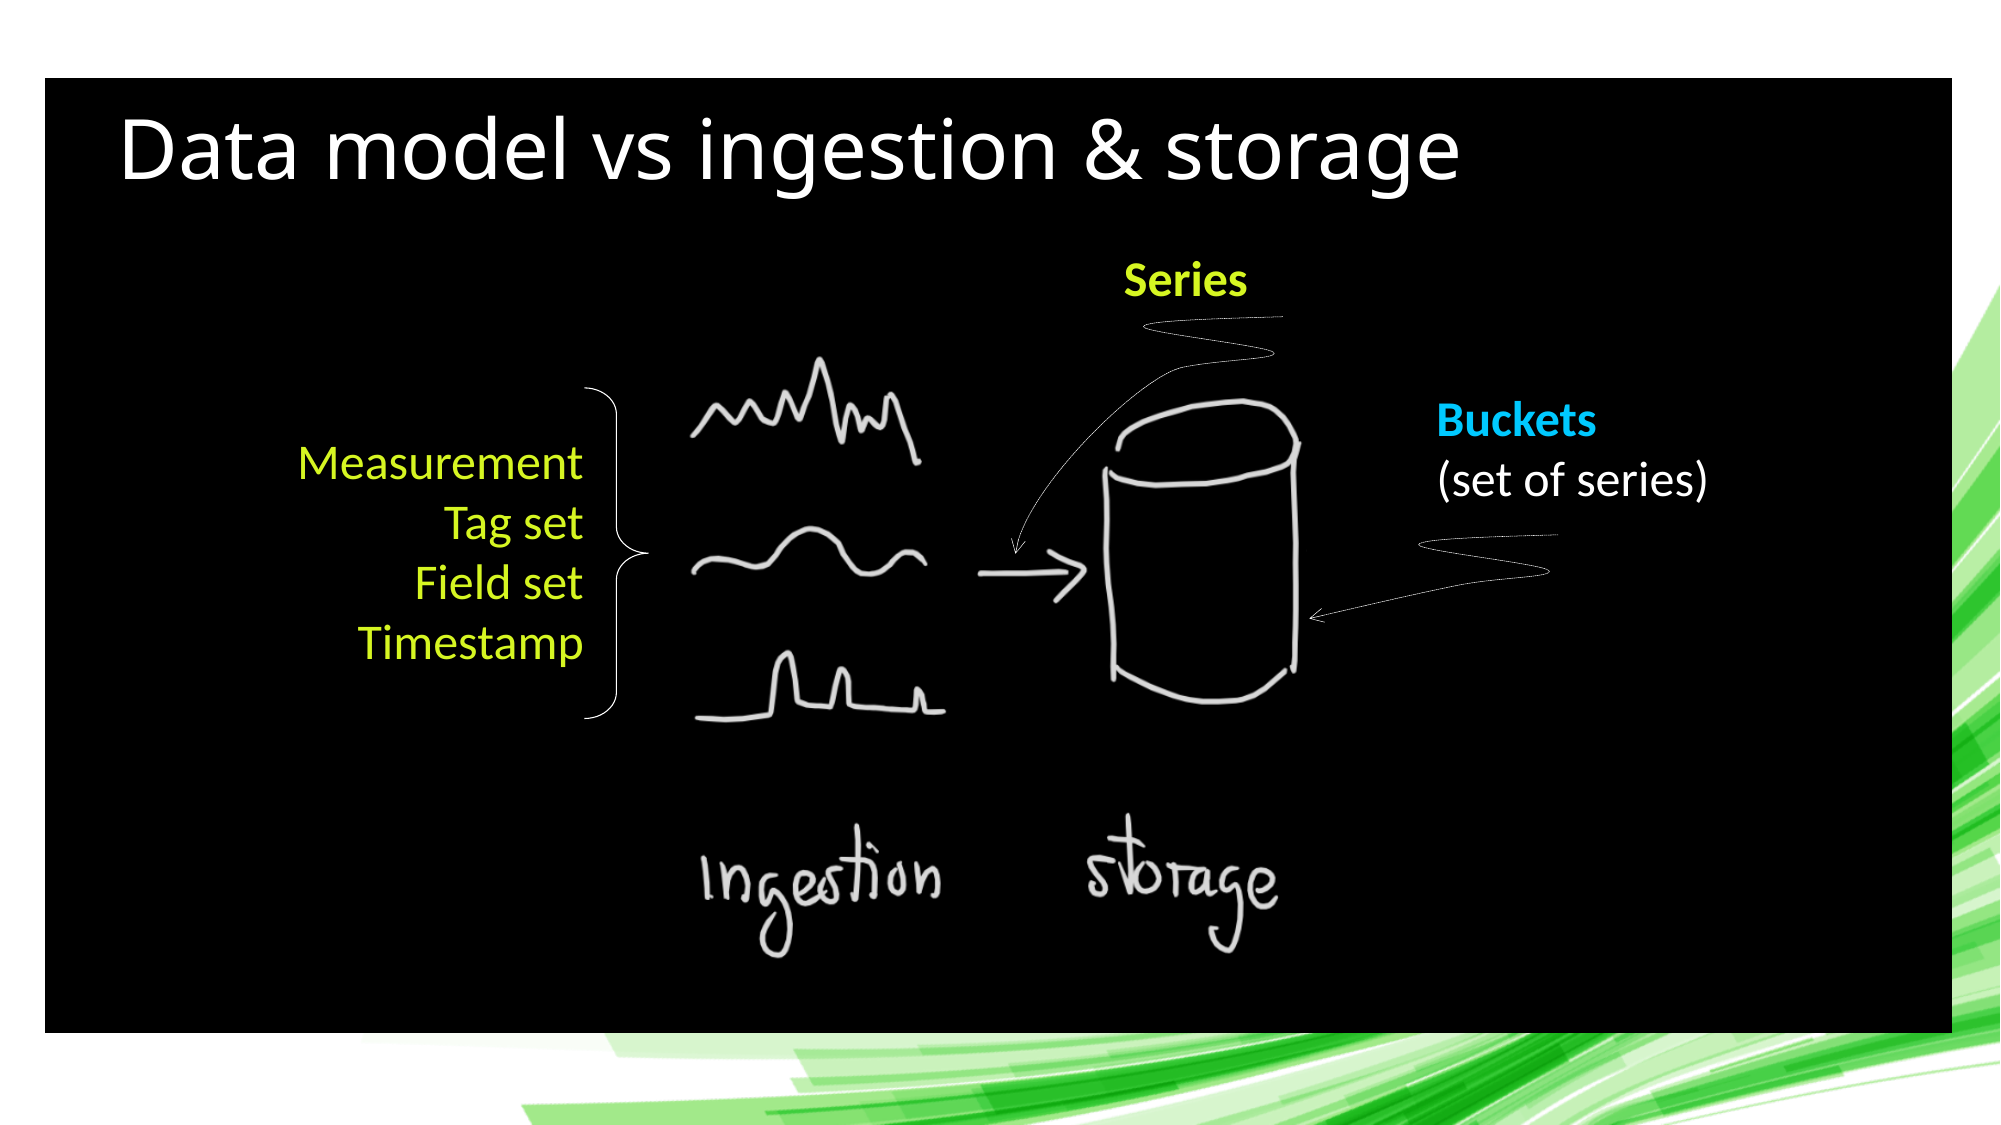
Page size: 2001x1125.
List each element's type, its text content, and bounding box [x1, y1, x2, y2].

text_box Measurement Tag set Field set Timestamp [198, 421, 584, 677]
text_box [1313, 533, 1559, 623]
text_box [45, 78, 1952, 1033]
picture [360, 284, 2000, 1125]
text_box Buckets (set of series) [1421, 378, 1822, 514]
text_box [584, 387, 649, 720]
text_box Series [1109, 239, 1510, 314]
picture [651, 335, 1313, 986]
title Data model vs ingestion & storage [102, 44, 1898, 262]
text_box [1142, 315, 1284, 335]
